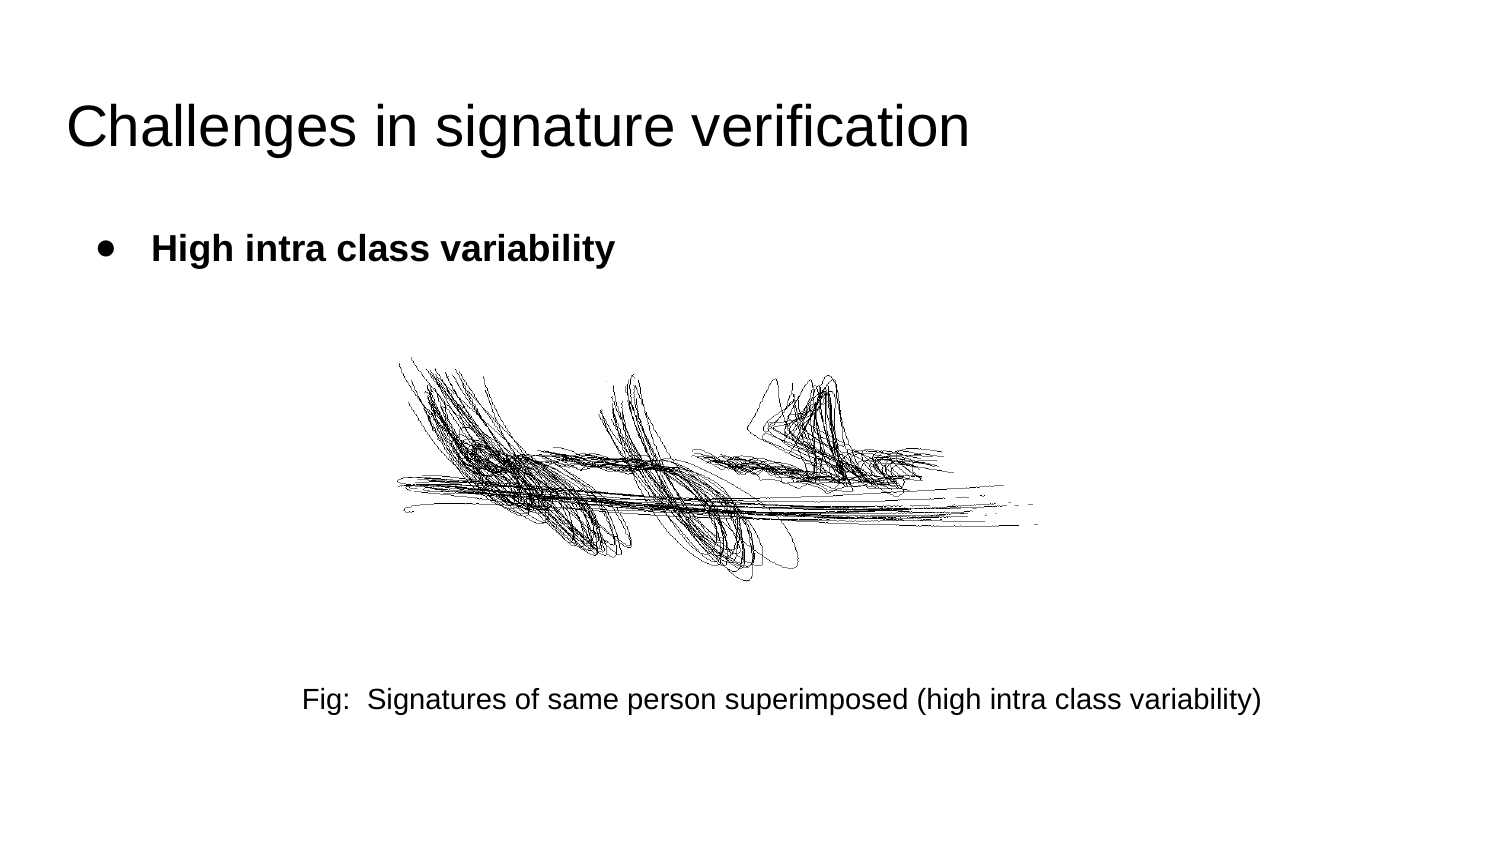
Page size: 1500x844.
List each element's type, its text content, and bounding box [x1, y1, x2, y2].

text_box High intra class variability [60, 208, 1153, 333]
text_box Fig: Signatures of same person superimposed (high intra class variability) [131, 665, 1434, 731]
title Challenges in signature verification [51, 72, 1449, 167]
picture [354, 356, 1040, 592]
